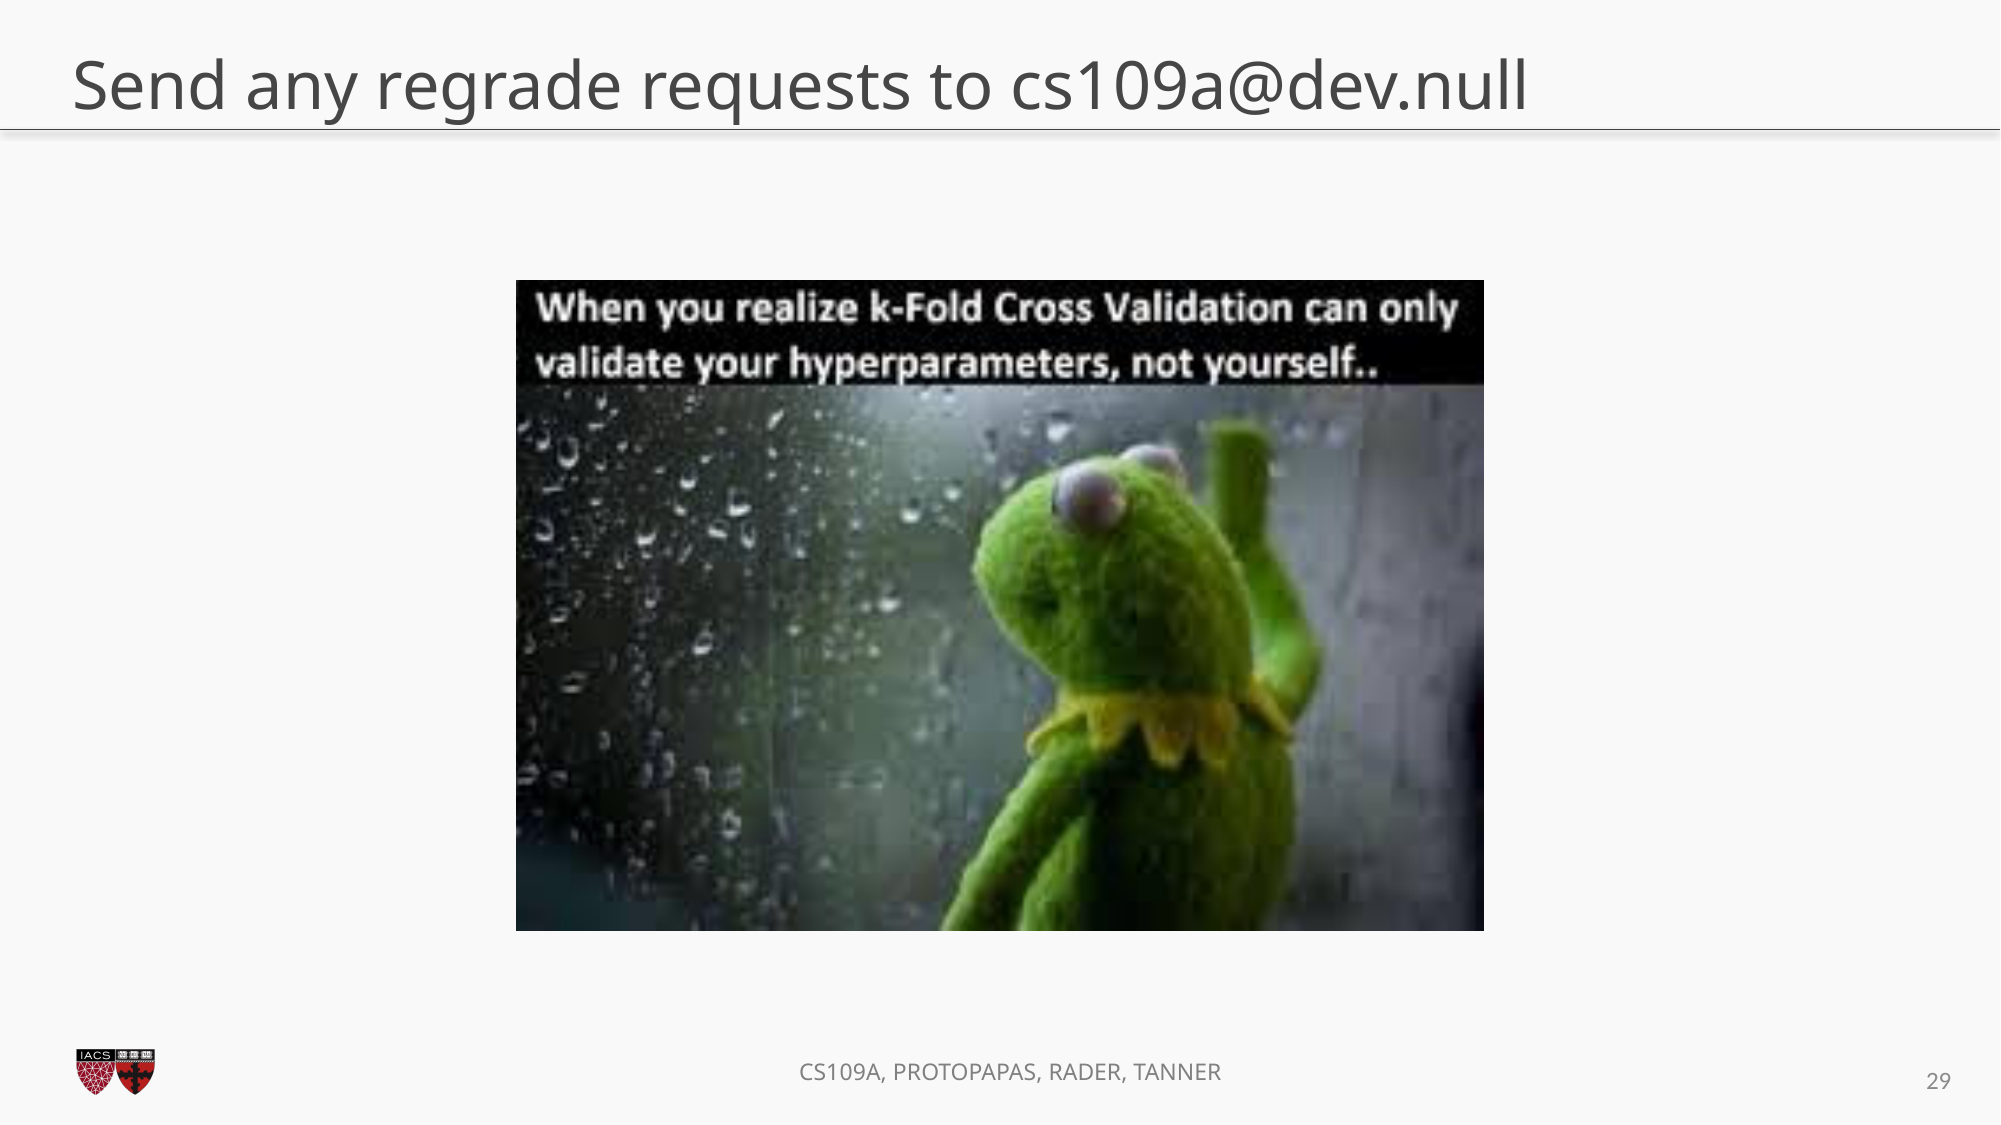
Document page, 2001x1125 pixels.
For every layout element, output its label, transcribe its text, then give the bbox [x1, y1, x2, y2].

picture [75, 1049, 155, 1095]
title Send any regrade requests to cs109a@dev.null [57, 35, 1943, 162]
picture [515, 280, 1485, 931]
slide_number 29 [1500, 1050, 1967, 1110]
